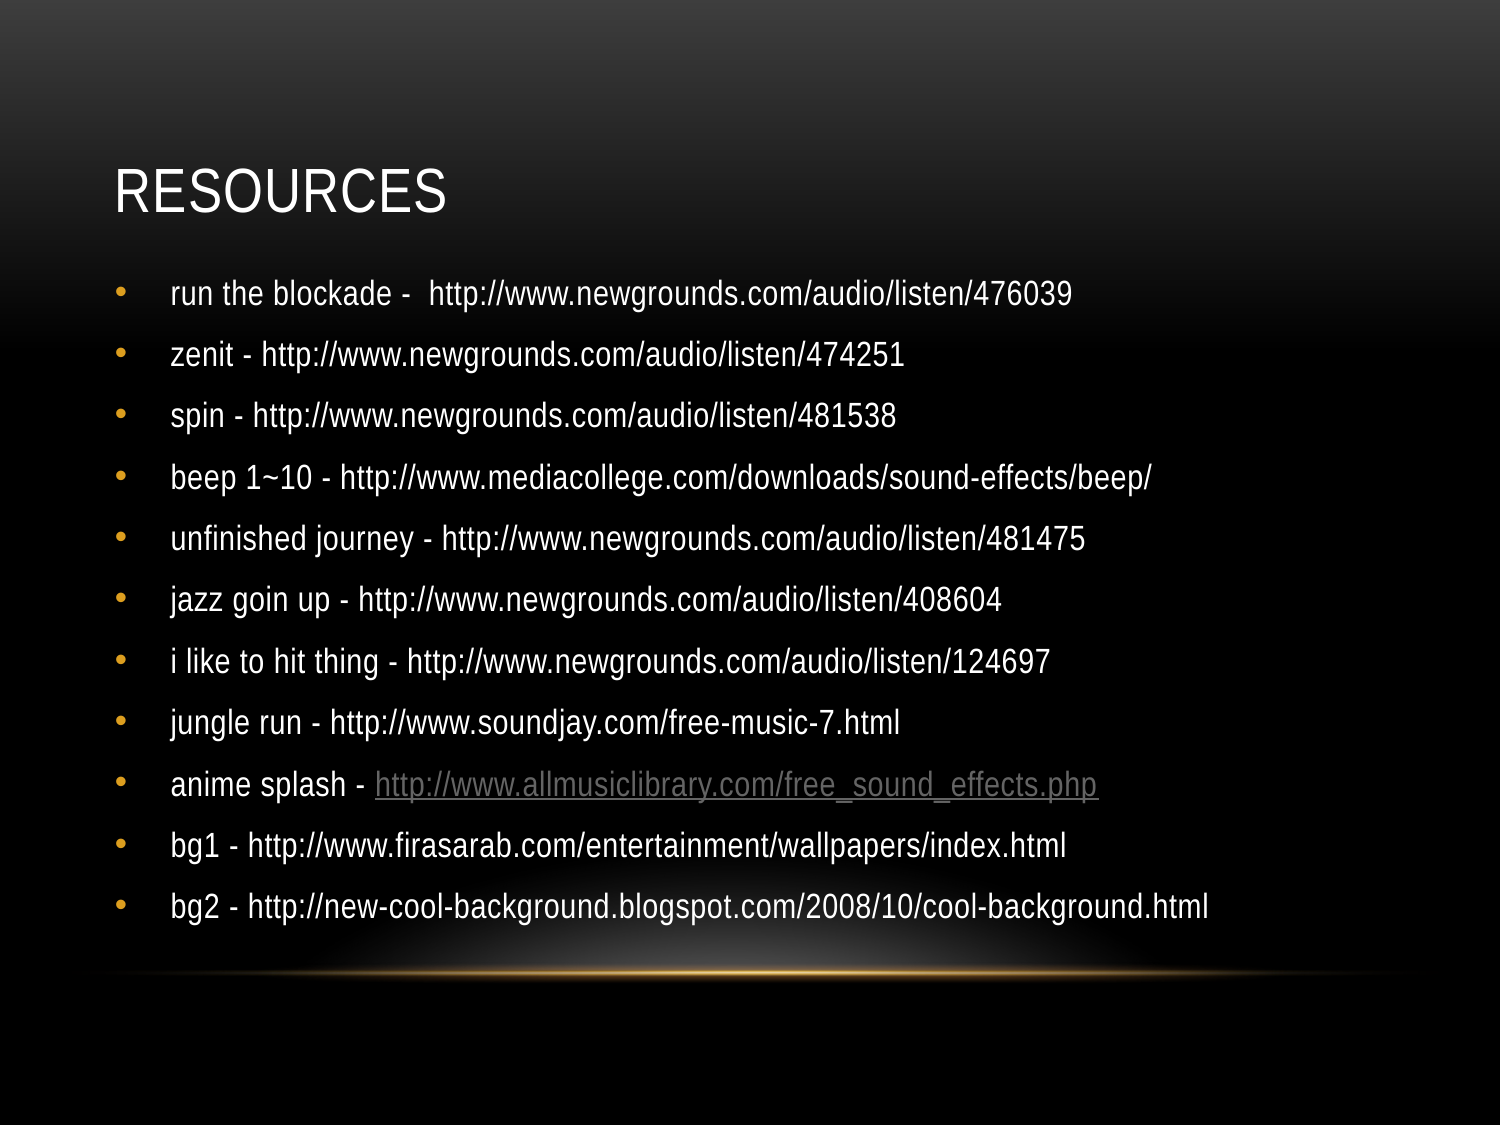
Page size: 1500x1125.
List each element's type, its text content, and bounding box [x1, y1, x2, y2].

title Resources [99, 45, 1400, 233]
list run the blockade - http://www.newgrounds.com/audio/listen/476039 zenit - http://www.newgrounds.com/audio/listen/474251 spin - http://www.newgrounds.com/audio/listen/481538 beep 1~10 - http://www.mediacollege.com/downloads/sound-effects/beep/ unfinished journey - http://www.newgrounds.com/audio/listen/481475 jazz goin up - http://www.newgrounds.com/audio/listen/408604 i like to hit thing - http://www.newgrounds.com/audio/listen/124697 jungle run - http://www.soundjay.com/free-music-7.html anime splash - http://www.allmusiclibrary.com/free_sound_effects.php bg1 - http://www.firasarab.com/entertainment/wallpapers/index.html bg2 - http://new-cool-background.blogspot.com/2008/10/cool-background.html [99, 262, 1400, 938]
picture [0, 0, 1500, 1125]
